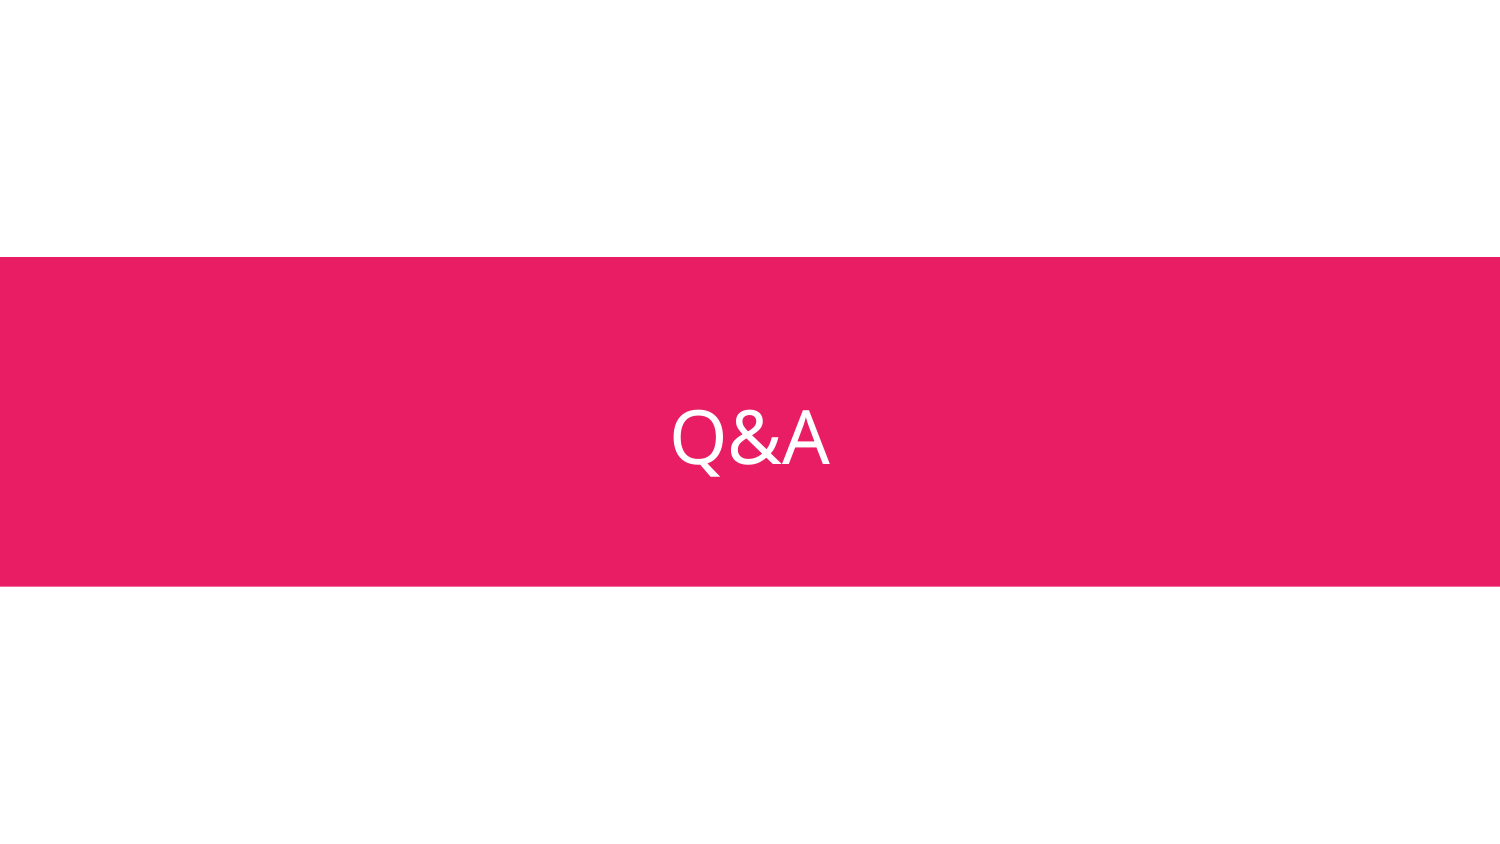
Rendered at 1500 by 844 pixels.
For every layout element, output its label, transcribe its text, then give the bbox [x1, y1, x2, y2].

title Q&A [70, 309, 1430, 559]
